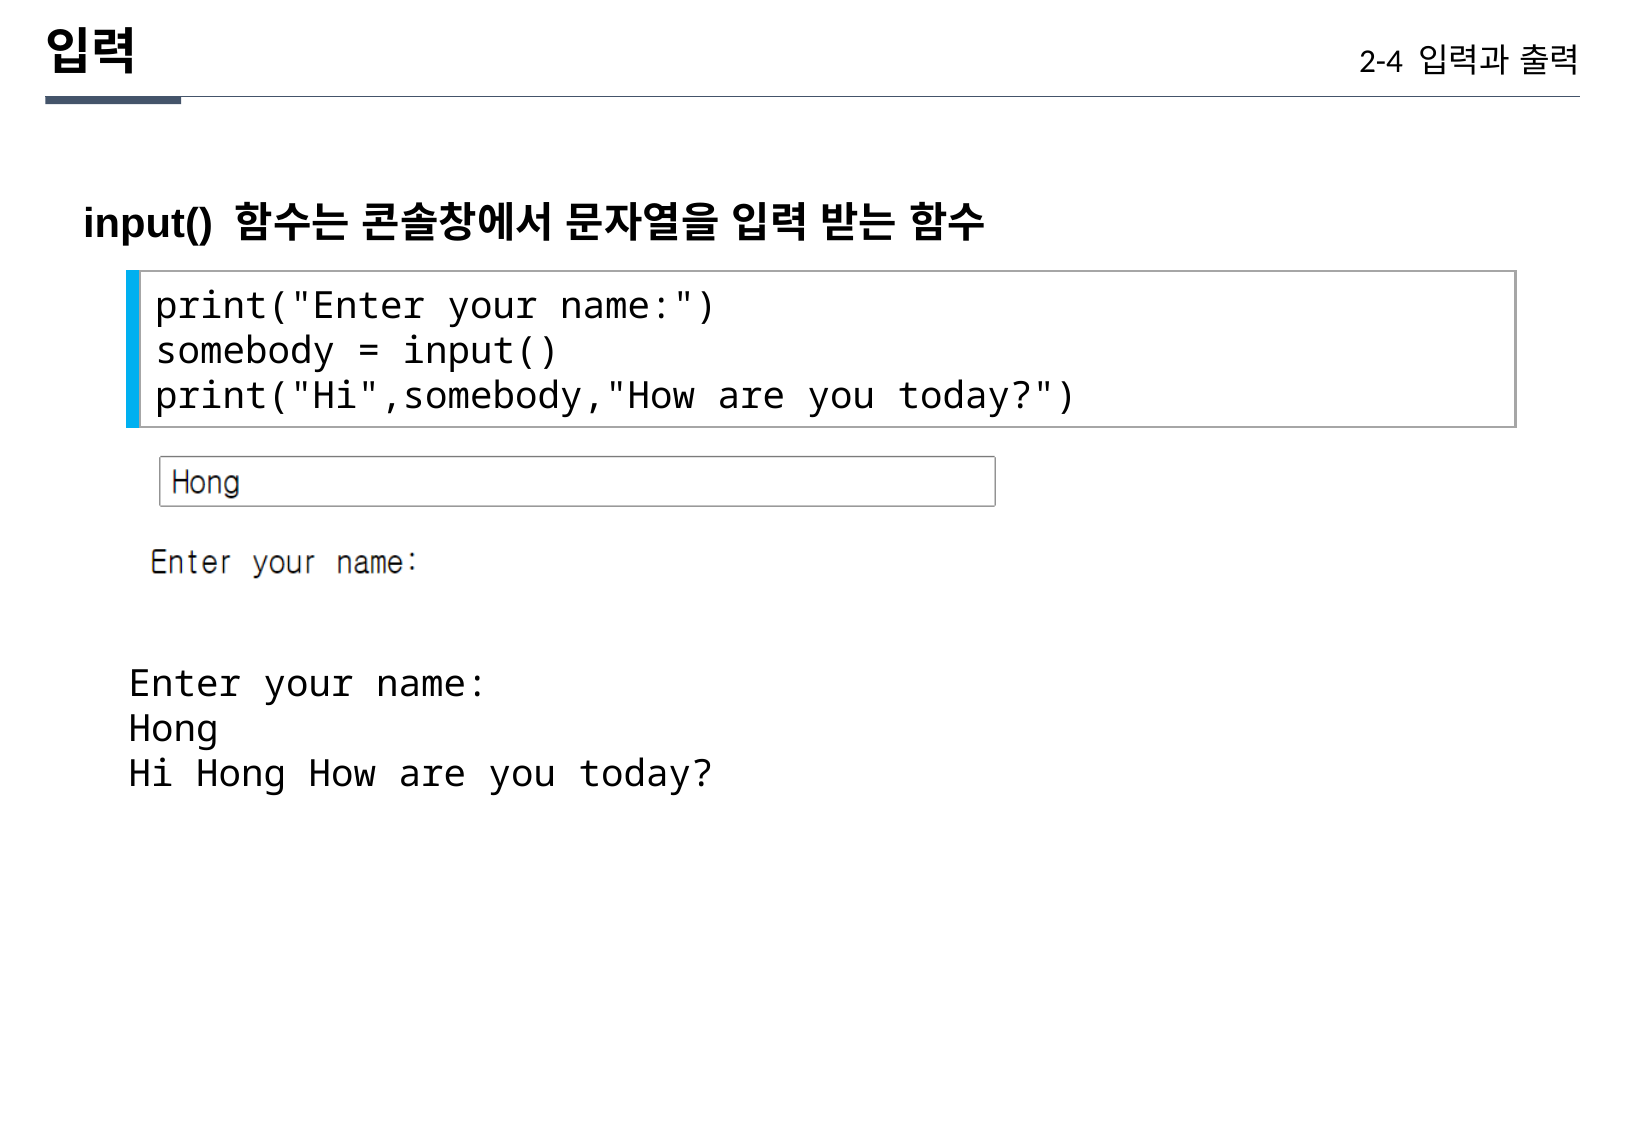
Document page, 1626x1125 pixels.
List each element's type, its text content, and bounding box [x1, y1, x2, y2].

list 입력 [45, 26, 965, 82]
list 2-4 입력과 출력 [1038, 43, 1581, 81]
text_box Enter your name: Hong Hi Hong How are you today? [114, 651, 729, 802]
picture [140, 450, 1014, 588]
text_box input() 함수는 콘솔창에서 문자열을 입력 받는 함수 [68, 188, 1262, 254]
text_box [127, 271, 1516, 427]
